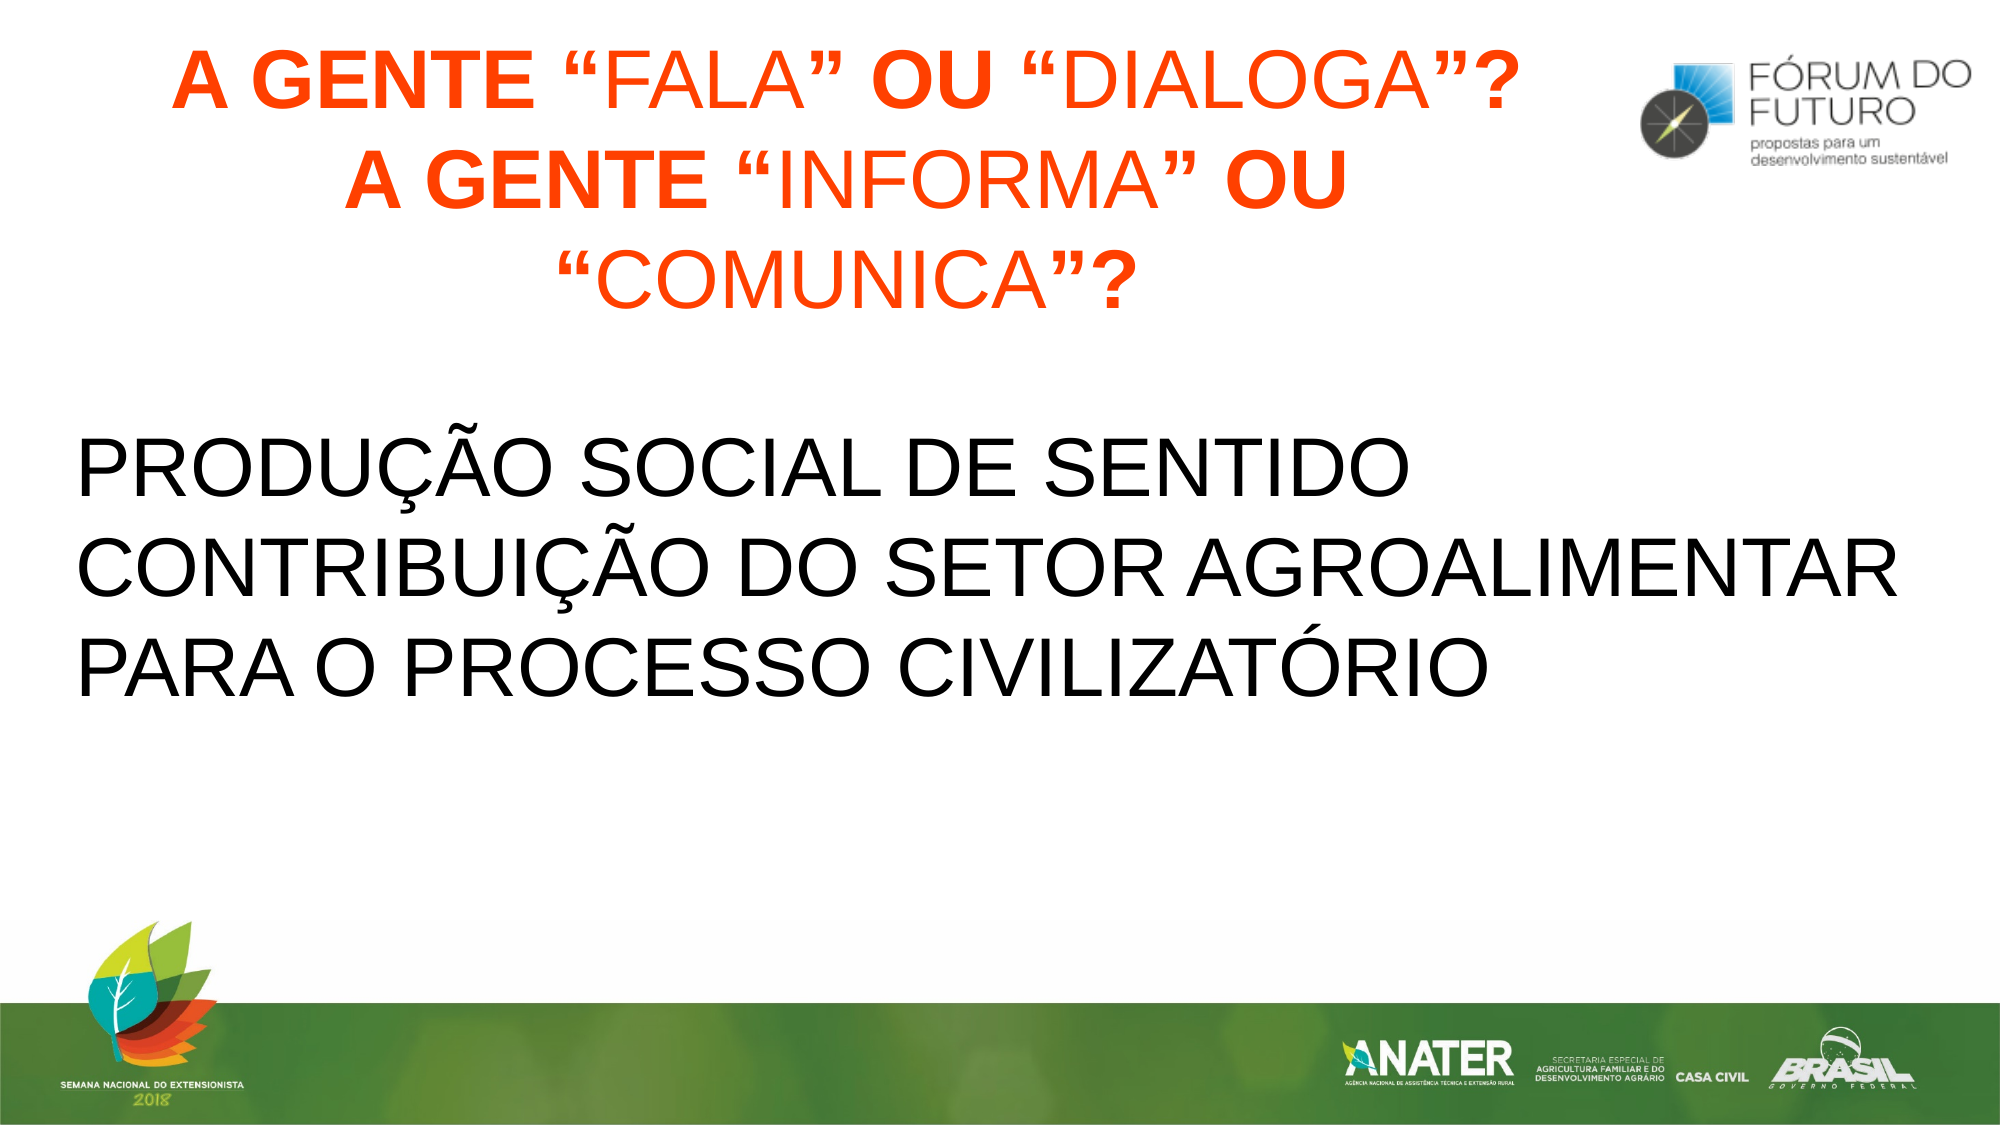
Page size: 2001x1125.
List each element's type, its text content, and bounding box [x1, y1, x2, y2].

picture [0, 919, 2000, 1125]
picture [1640, 35, 1973, 166]
text_box PRODUÇÃO SOCIAL DE SENTIDO CONTRIBUIÇÃO DO SETOR AGROALIMENTAR PARA O PROCESSO CIVILIZATÓRIO [75, 263, 1949, 863]
text_box A GENTE “FALA” OU “DIALOGA”? A GENTE “INFORMA” OU “COMUNICA”? [75, 36, 1618, 263]
